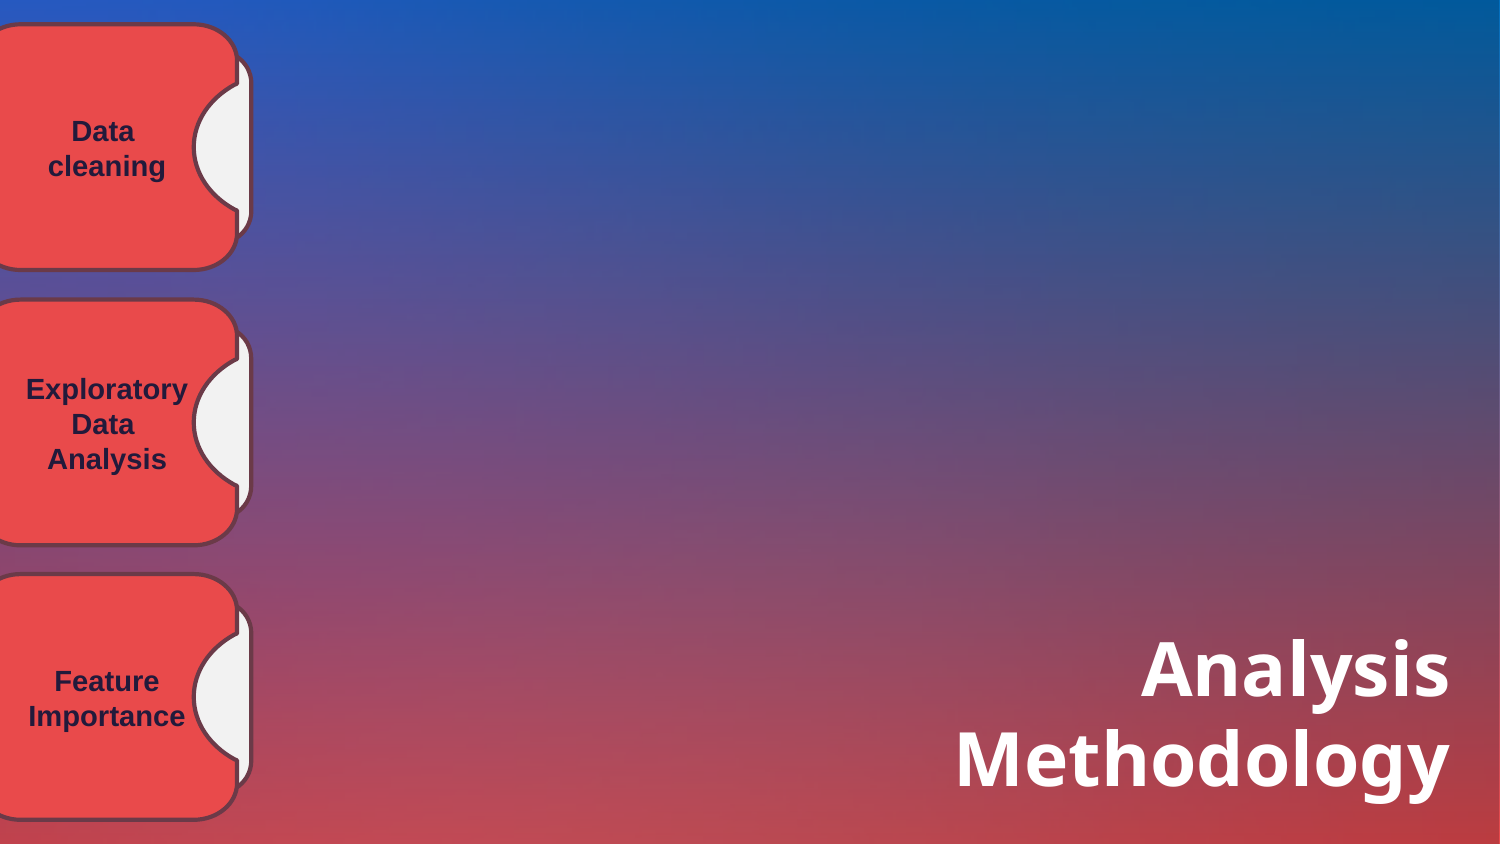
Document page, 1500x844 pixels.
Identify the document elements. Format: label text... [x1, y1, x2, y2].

text_box Data cleaning [0, 22, 240, 273]
text_box Applied formatting Removed duplicates Unified similar types Cleaned corrupted data Calculated location and time fields [196, 55, 254, 239]
title Analysis Methodology [760, 606, 1466, 812]
text_box Analysed distribution of incurred claims Correlated FNOL features (weather, notification time) with incurred costs [196, 330, 254, 514]
text_box Feature Importance [0, 571, 240, 822]
text_box Exploratory Data Analysis [0, 297, 240, 548]
text_box Identified key factors affecting claims [196, 605, 254, 789]
